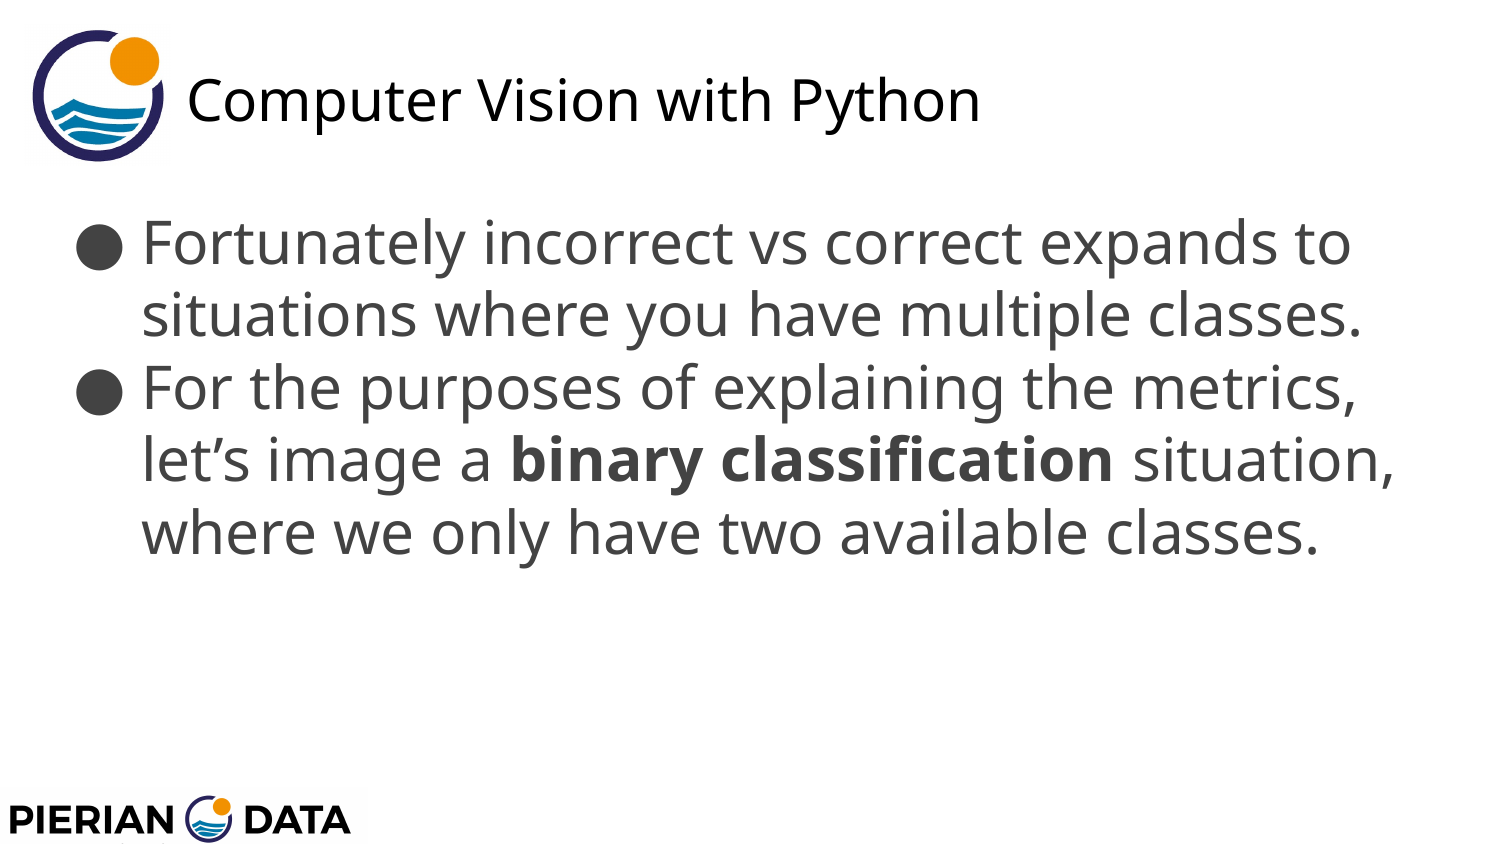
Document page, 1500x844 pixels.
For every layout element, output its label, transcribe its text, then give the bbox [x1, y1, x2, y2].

picture [0, 787, 368, 844]
picture [24, 24, 172, 167]
title Computer Vision with Python [176, 48, 1449, 143]
list Fortunately incorrect vs correct expands to situations where you have multiple classes. For the purposes of explaining the metrics, let’s image a binary classification situation, where we only have two available classes. [51, 189, 1476, 750]
